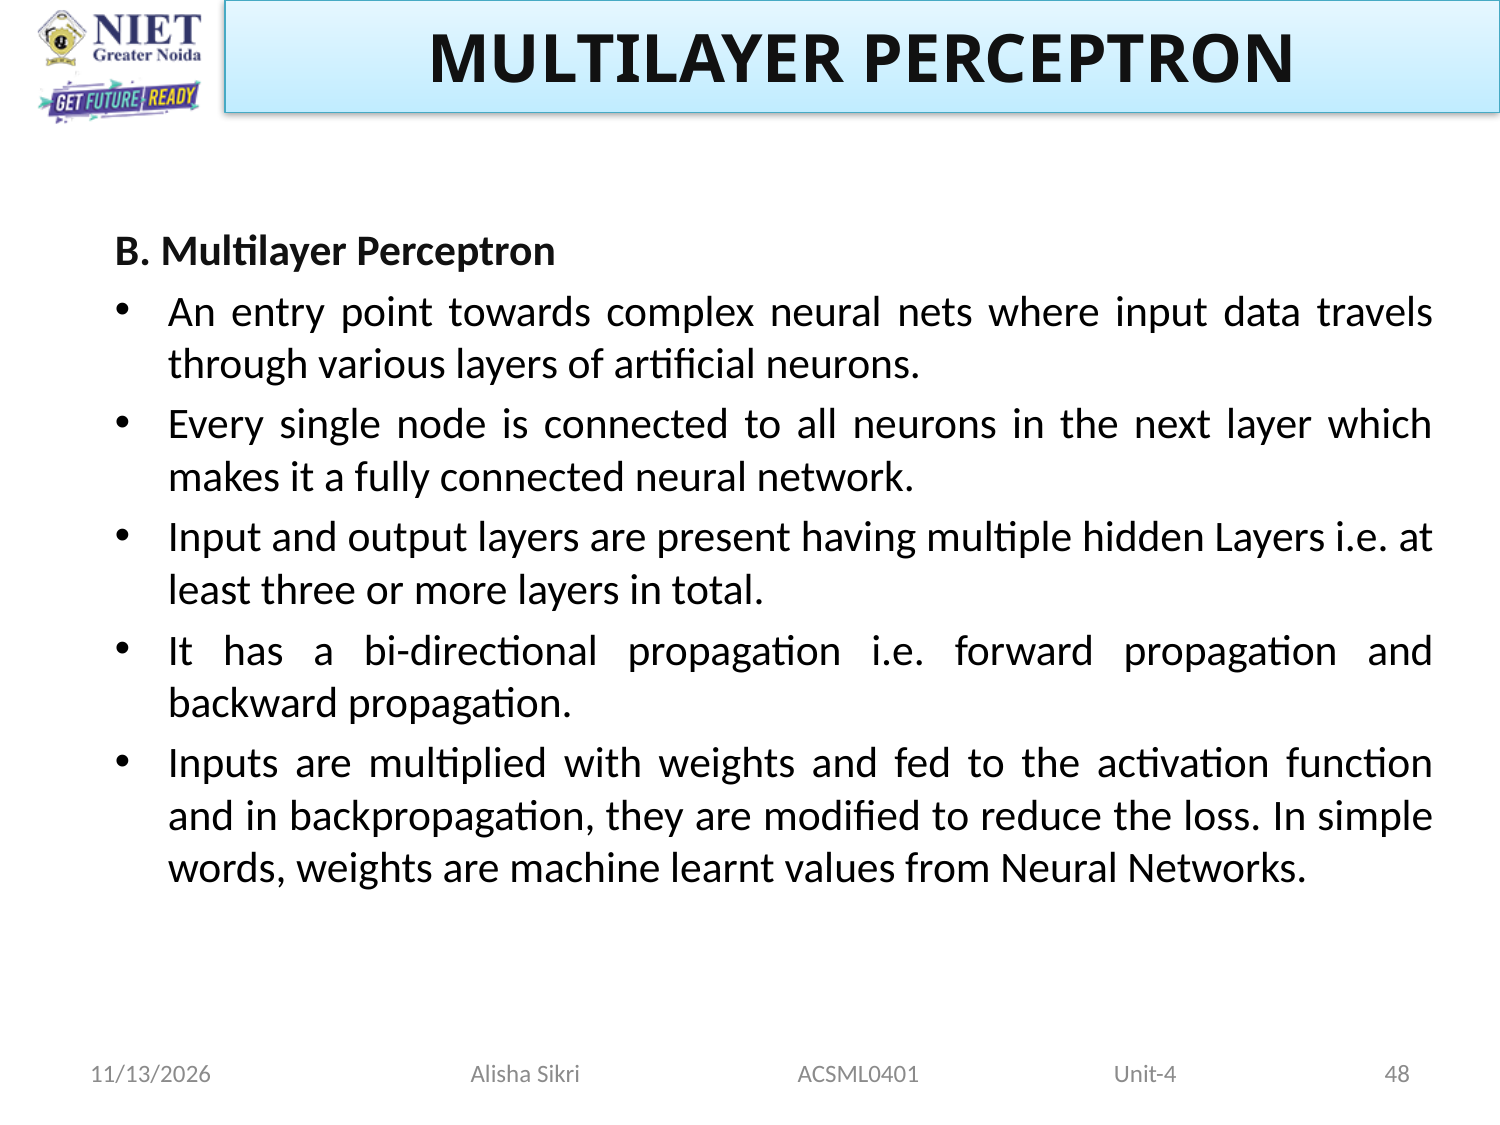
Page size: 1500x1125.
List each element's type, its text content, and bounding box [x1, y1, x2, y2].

footer Alisha Sikri ACSML0401 Unit-4 [287, 1042, 1074, 1103]
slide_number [75, 1042, 287, 1103]
list B. Multilayer Perceptron An entry point towards complex neural nets where input data travels through various layers of artificial neurons. Every single node is connected to all neurons in the next layer which makes it a fully connected neural network. Input and output layers are present having multiple hidden Layers i.e. at least three or more layers in total. It has a bi-directional propagation i.e. forward propagation and backward propagation. Inputs are multiplied with weights and fed to the activation function and in backpropagation, they are modified to reduce the loss. In simple words, weights are machine learnt values from Neural Networks. [99, 214, 1450, 911]
text_box MULTILAYER PERCEPTRON [238, 0, 1500, 113]
slide_number 48 [1074, 1042, 1425, 1103]
picture [0, 0, 238, 135]
